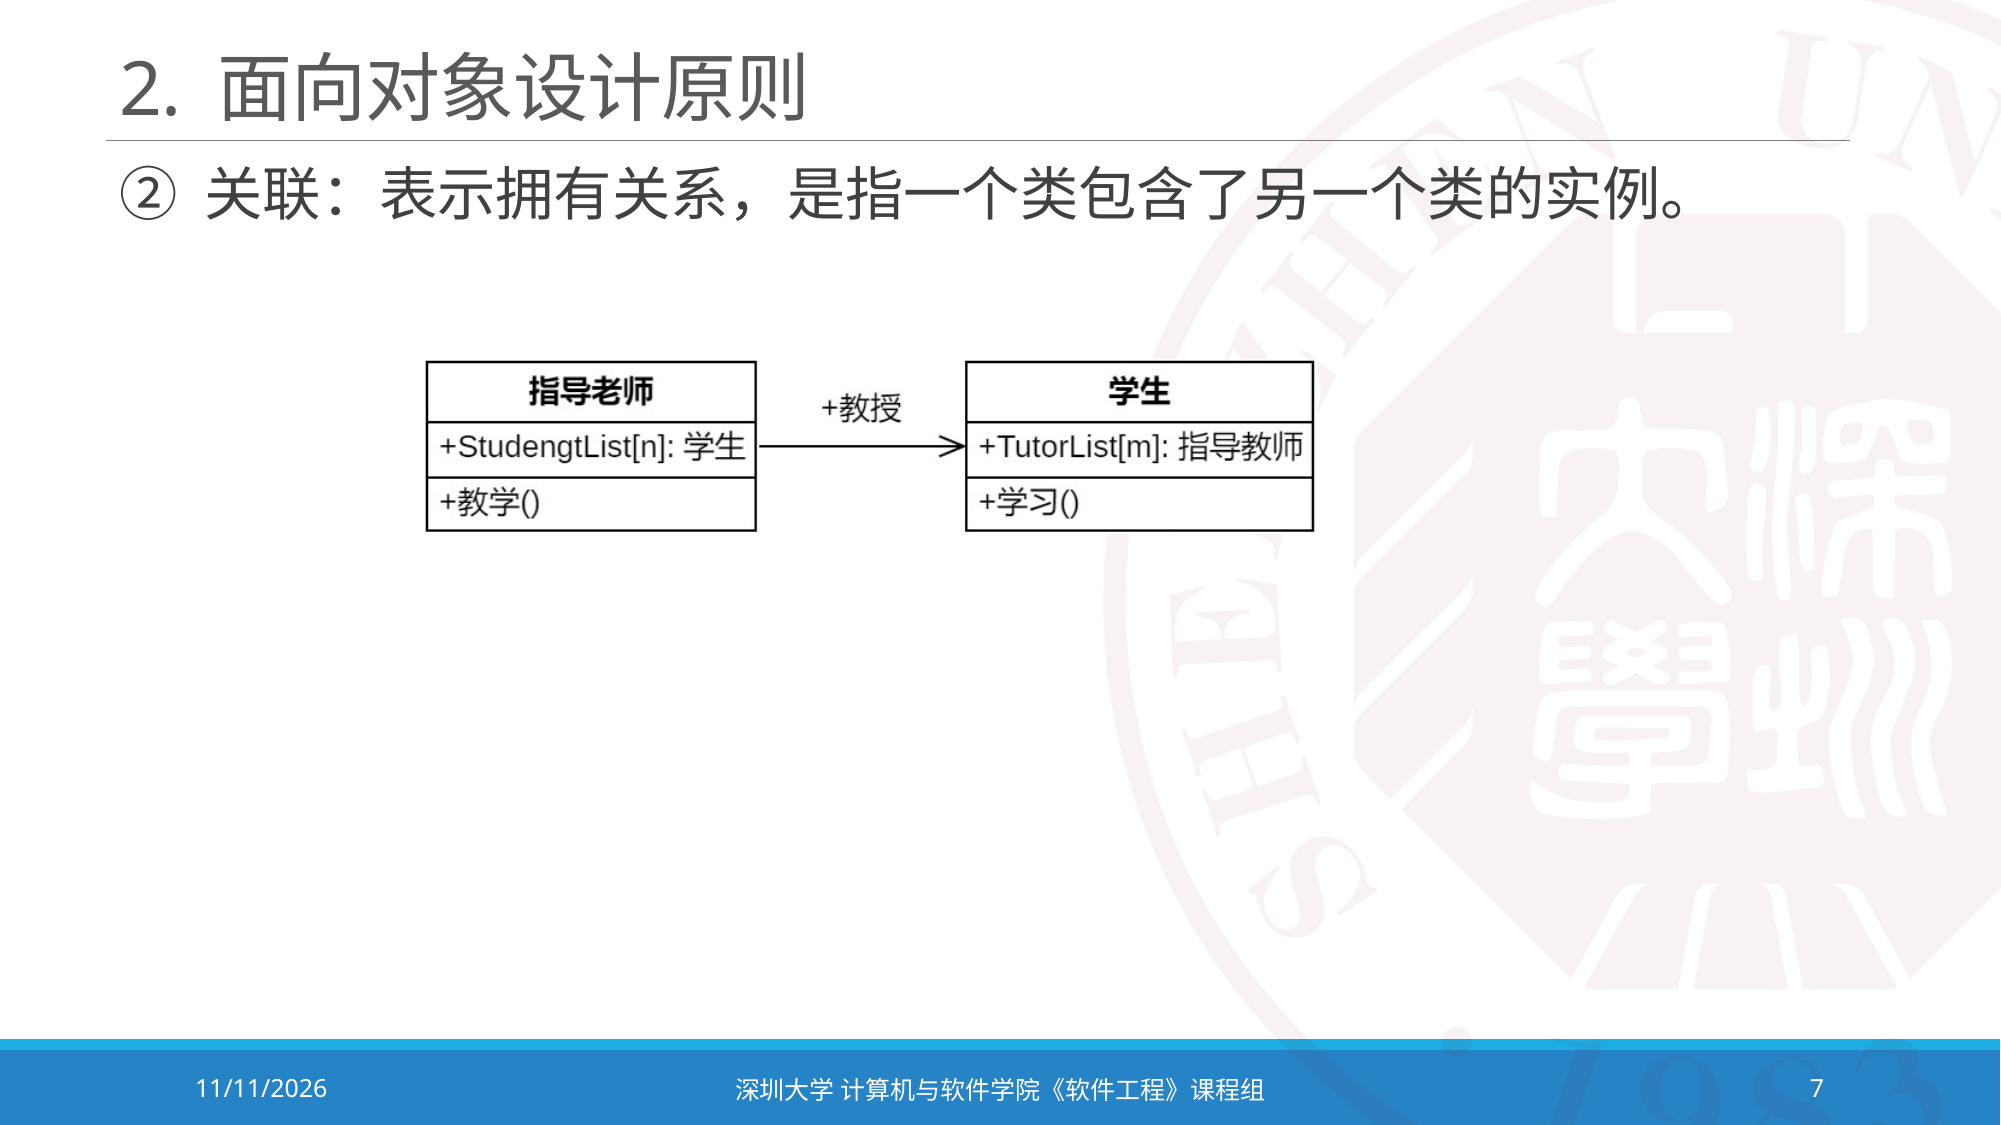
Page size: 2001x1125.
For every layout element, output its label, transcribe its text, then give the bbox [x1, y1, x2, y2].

list ② 关联：表示拥有关系，是指一个类包含了另一个类的实例。 [104, 158, 1878, 1008]
picture [424, 358, 1318, 535]
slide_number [180, 1059, 586, 1120]
title 2. 面向对象设计原则 [104, 0, 1856, 139]
slide_number 7 [1624, 1059, 1840, 1120]
footer 深圳大学 计算机与软件学院《软件工程》课程组 [604, 1059, 1396, 1120]
